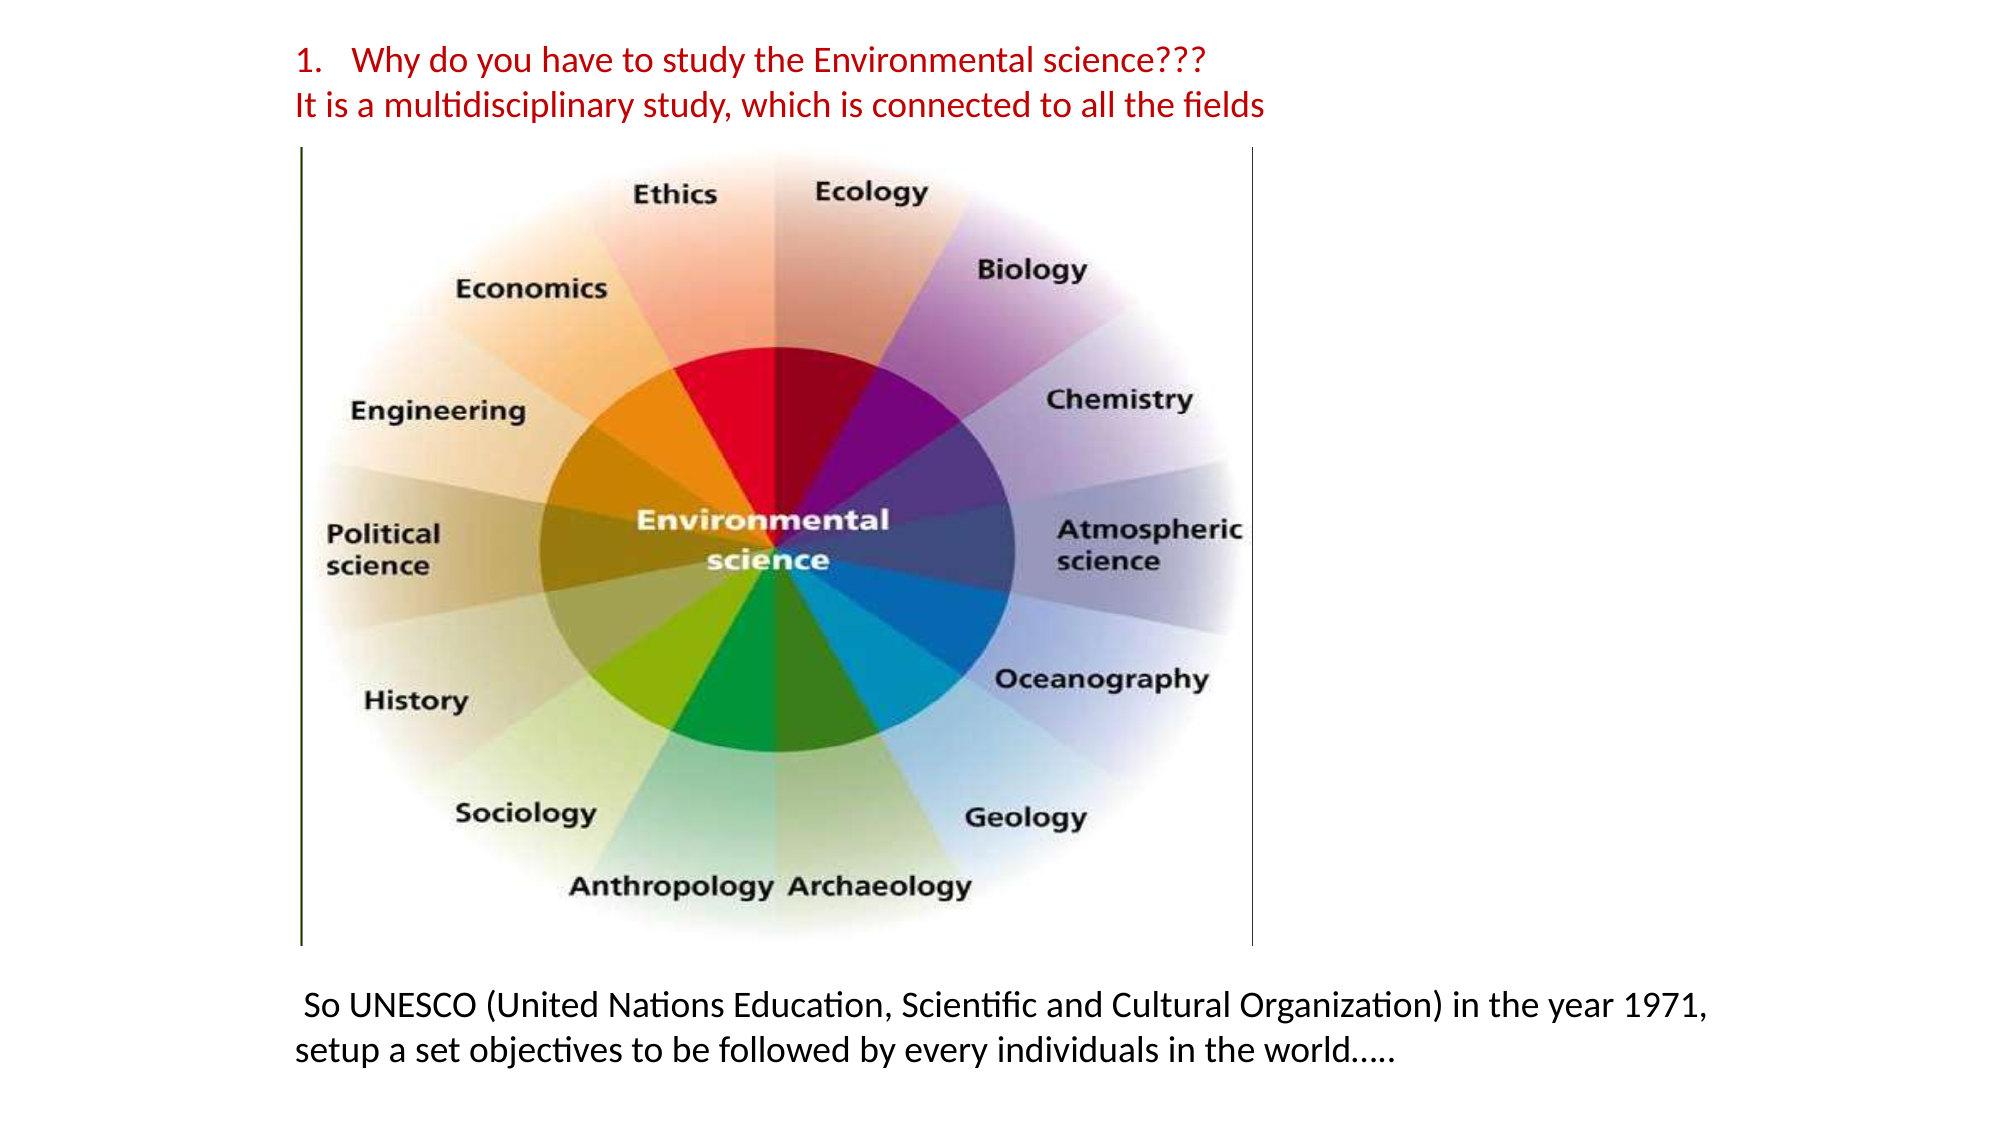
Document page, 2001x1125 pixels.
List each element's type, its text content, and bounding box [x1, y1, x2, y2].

text_box Why do you have to study the Environmental science??? It is a multidisciplinary study, which is connected to all the fields So UNESCO (United Nations Education, Scientific and Cultural Organization) in the year 1971, setup a set objectives to be followed by every individuals in the world….. [280, 27, 1737, 1078]
picture [299, 147, 1253, 946]
